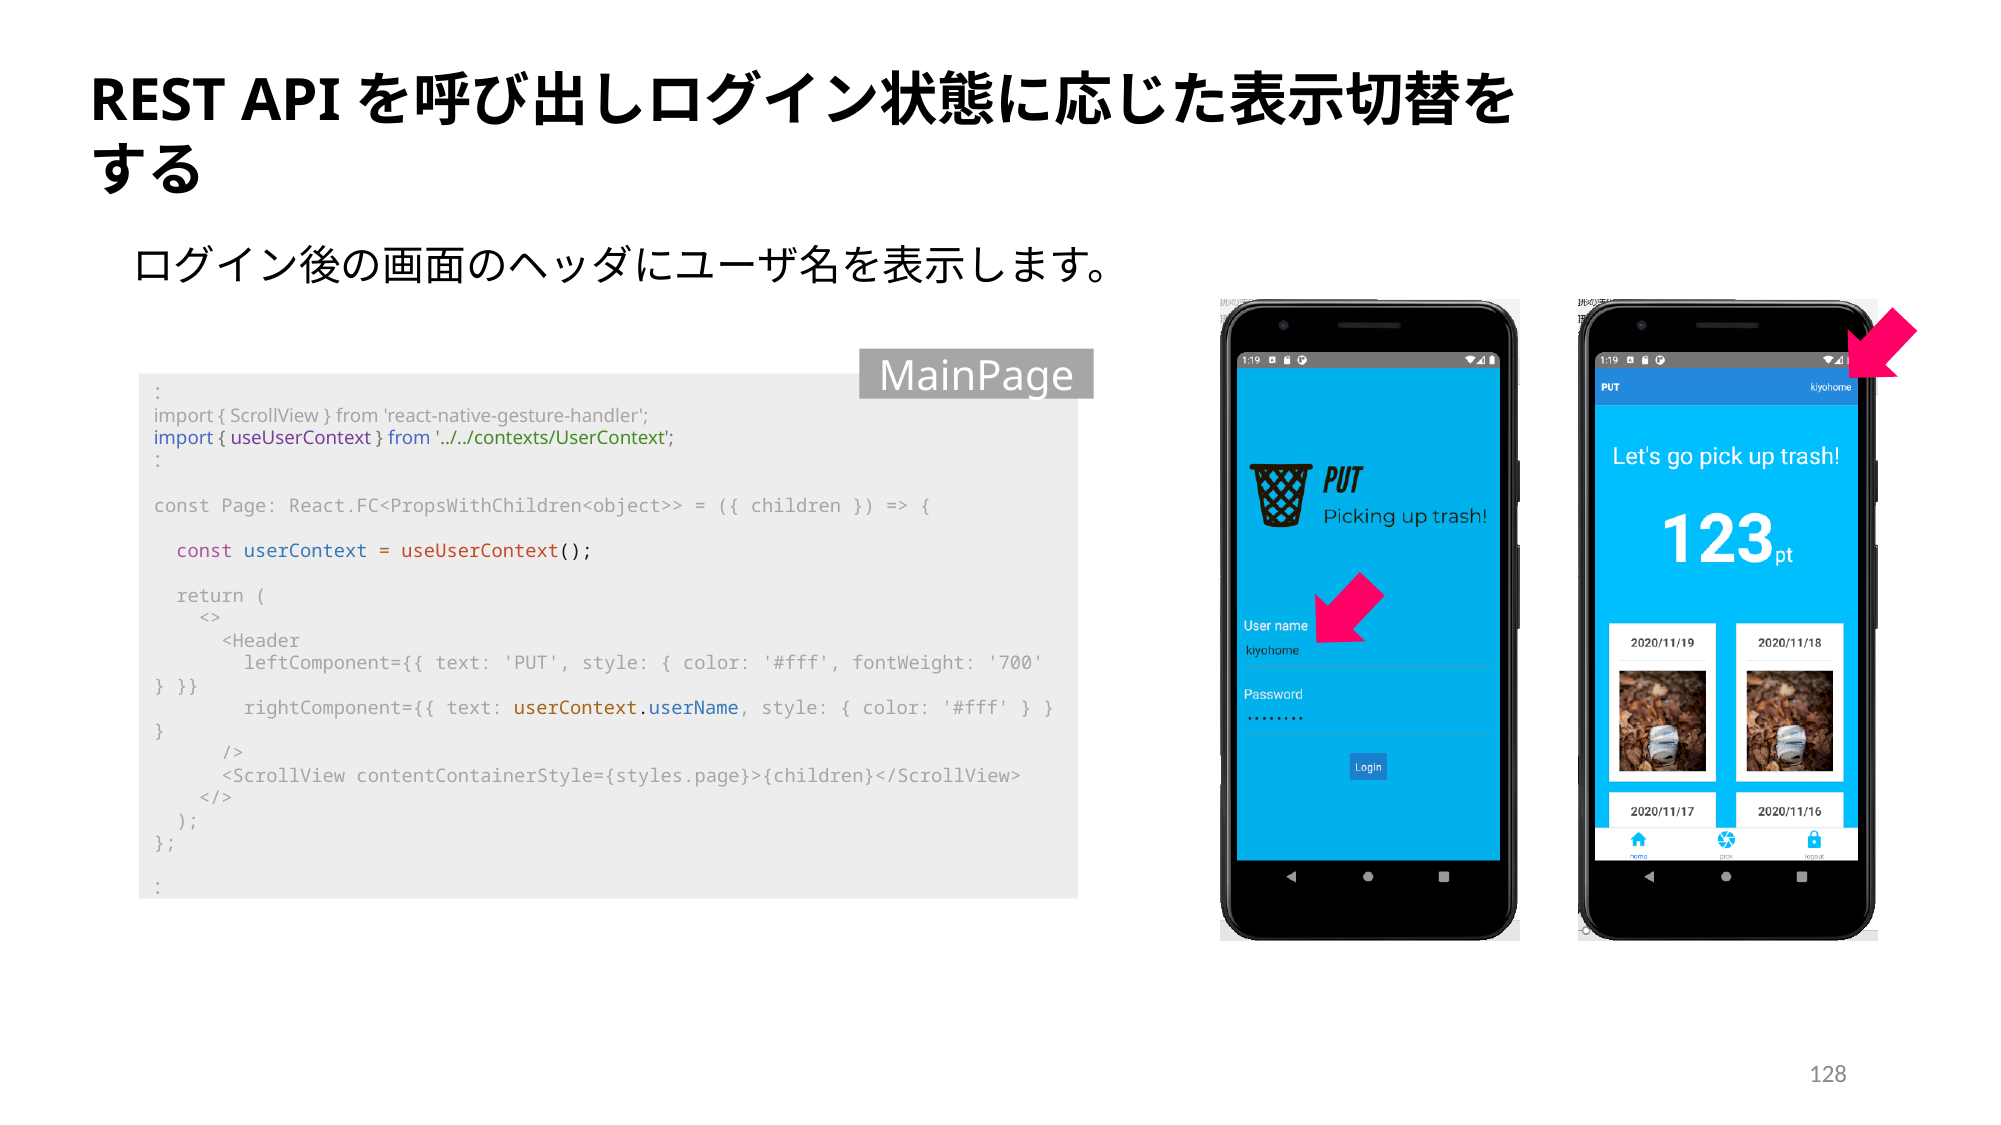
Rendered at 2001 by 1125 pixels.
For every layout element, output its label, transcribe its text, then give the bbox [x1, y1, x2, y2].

text_box ： import { ScrollView } from 'react-native-gesture-handler'; import { useUserContext } from '../../contexts/UserContext'; ： const Page: React.FC<PropsWithChildren<object>> = ({ children }) => { const userContext = useUserContext(); return ( <> <Header leftComponent={{ text: 'PUT', style: { color: '#fff', fontWeight: '700' } }} rightComponent={{ text: userContext.userName, style: { color: '#fff' } }} /> <ScrollView contentContainerStyle={styles.page}>{children}</ScrollView> </> ); }; ： [138, 373, 1078, 899]
text_box REST APIを呼び出しログイン状態に応じた表示切替をする [74, 54, 1563, 210]
picture [1220, 299, 1520, 941]
slide_number 128 [1412, 1042, 1863, 1103]
picture [1578, 299, 1878, 941]
text_box ログイン後の画面のヘッダにユーザ名を表示します。 [117, 214, 1904, 297]
text_box [1877, 307, 1918, 378]
text_box MainPage [859, 348, 1094, 399]
